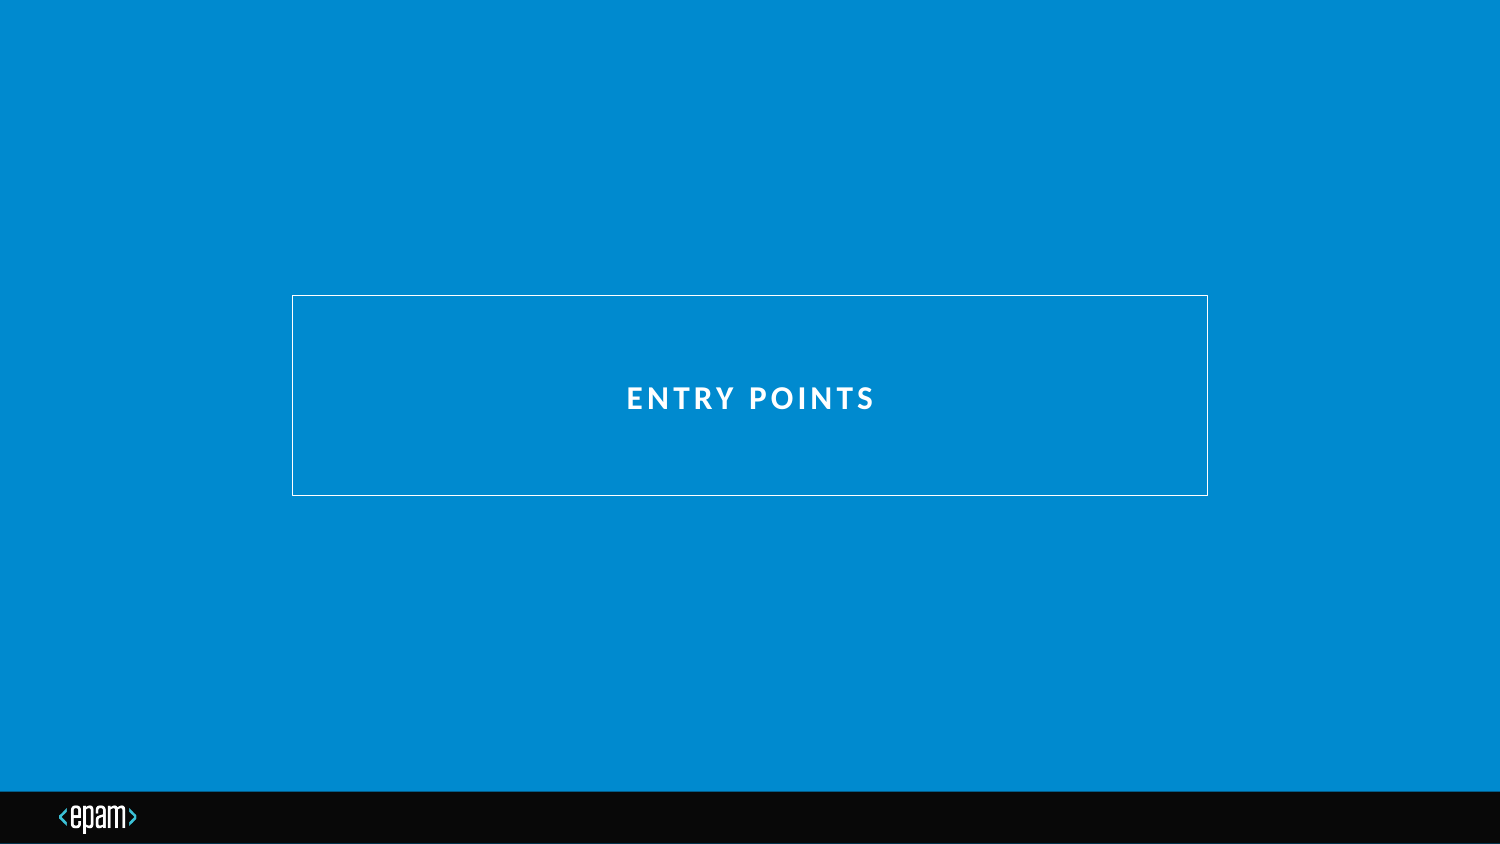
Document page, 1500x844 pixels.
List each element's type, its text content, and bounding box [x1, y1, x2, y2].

title ENTRY POINTS [292, 295, 1208, 496]
